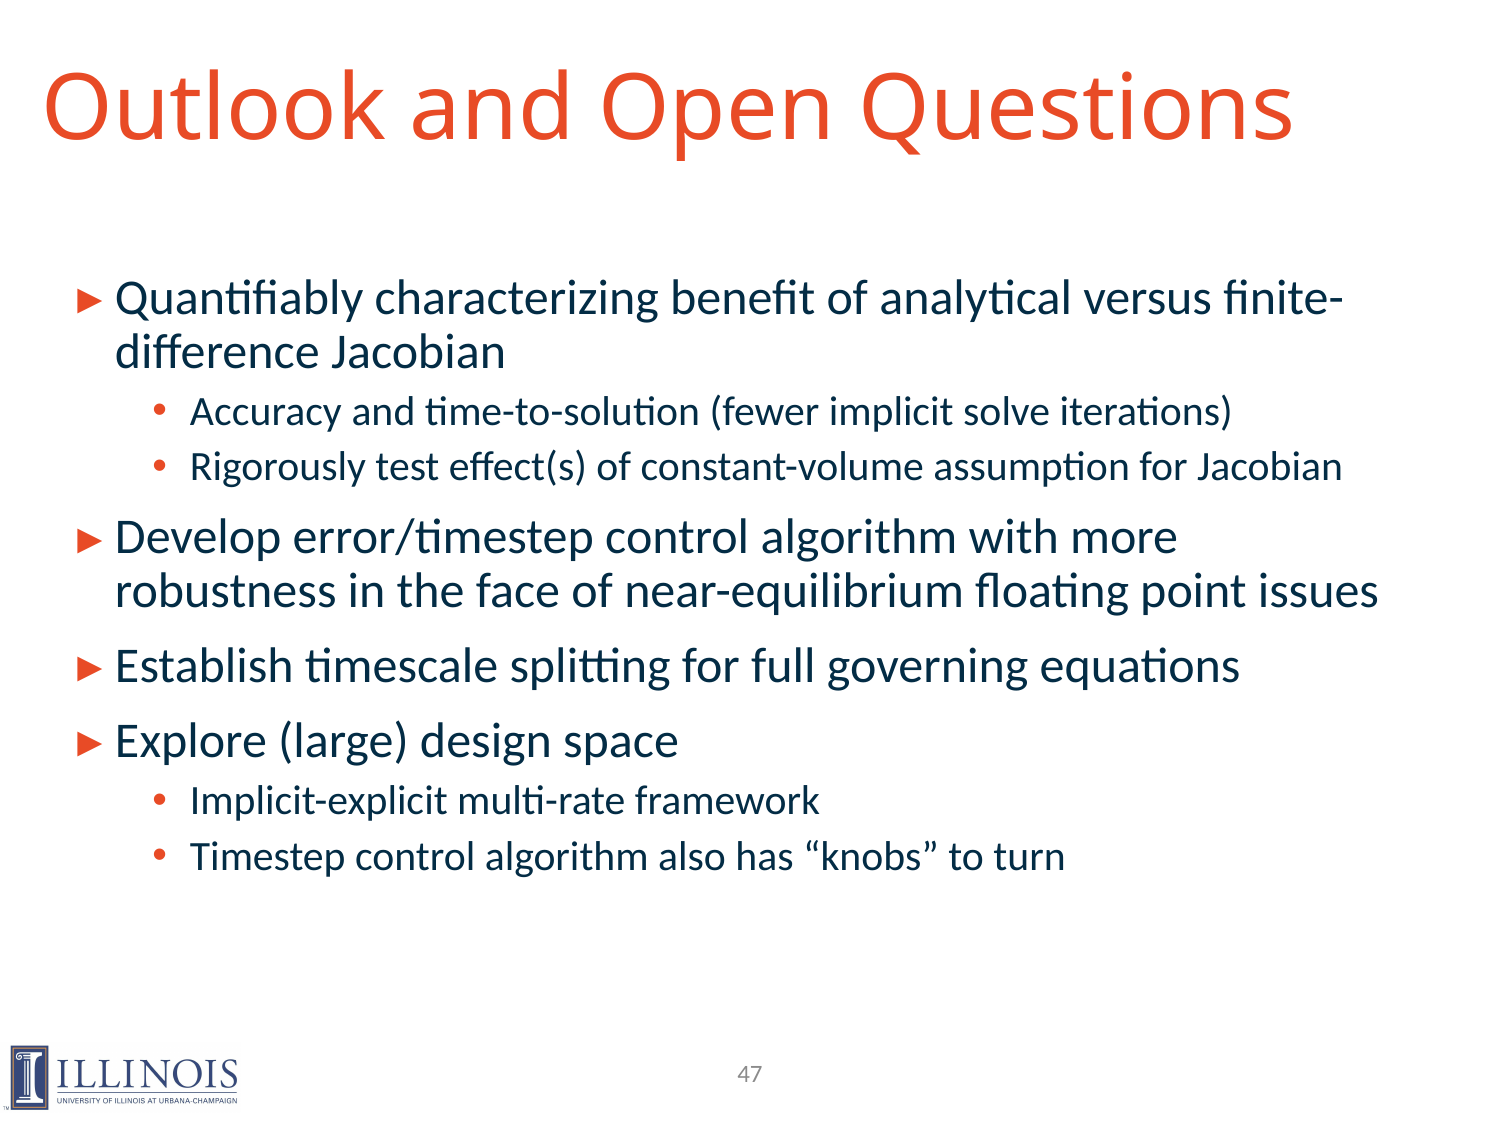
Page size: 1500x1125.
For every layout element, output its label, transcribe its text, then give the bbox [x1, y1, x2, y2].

text_box Quantifiably characterizing benefit of analytical versus finite-difference Jacobian Accuracy and time-to-solution (fewer implicit solve iterations) Rigorously test effect(s) of constant-volume assumption for Jacobian Develop error/timestep control algorithm with more robustness in the face of near-equilibrium floating point issues Establish timescale splitting for full governing equations Explore (large) design space Implicit-explicit multi-rate framework Timestep control algorithm also has “knobs” to turn [62, 182, 1407, 1016]
title Outlook and Open Questions [26, 36, 1438, 183]
picture [0, 1042, 241, 1113]
slide_number 47 [718, 1042, 782, 1103]
